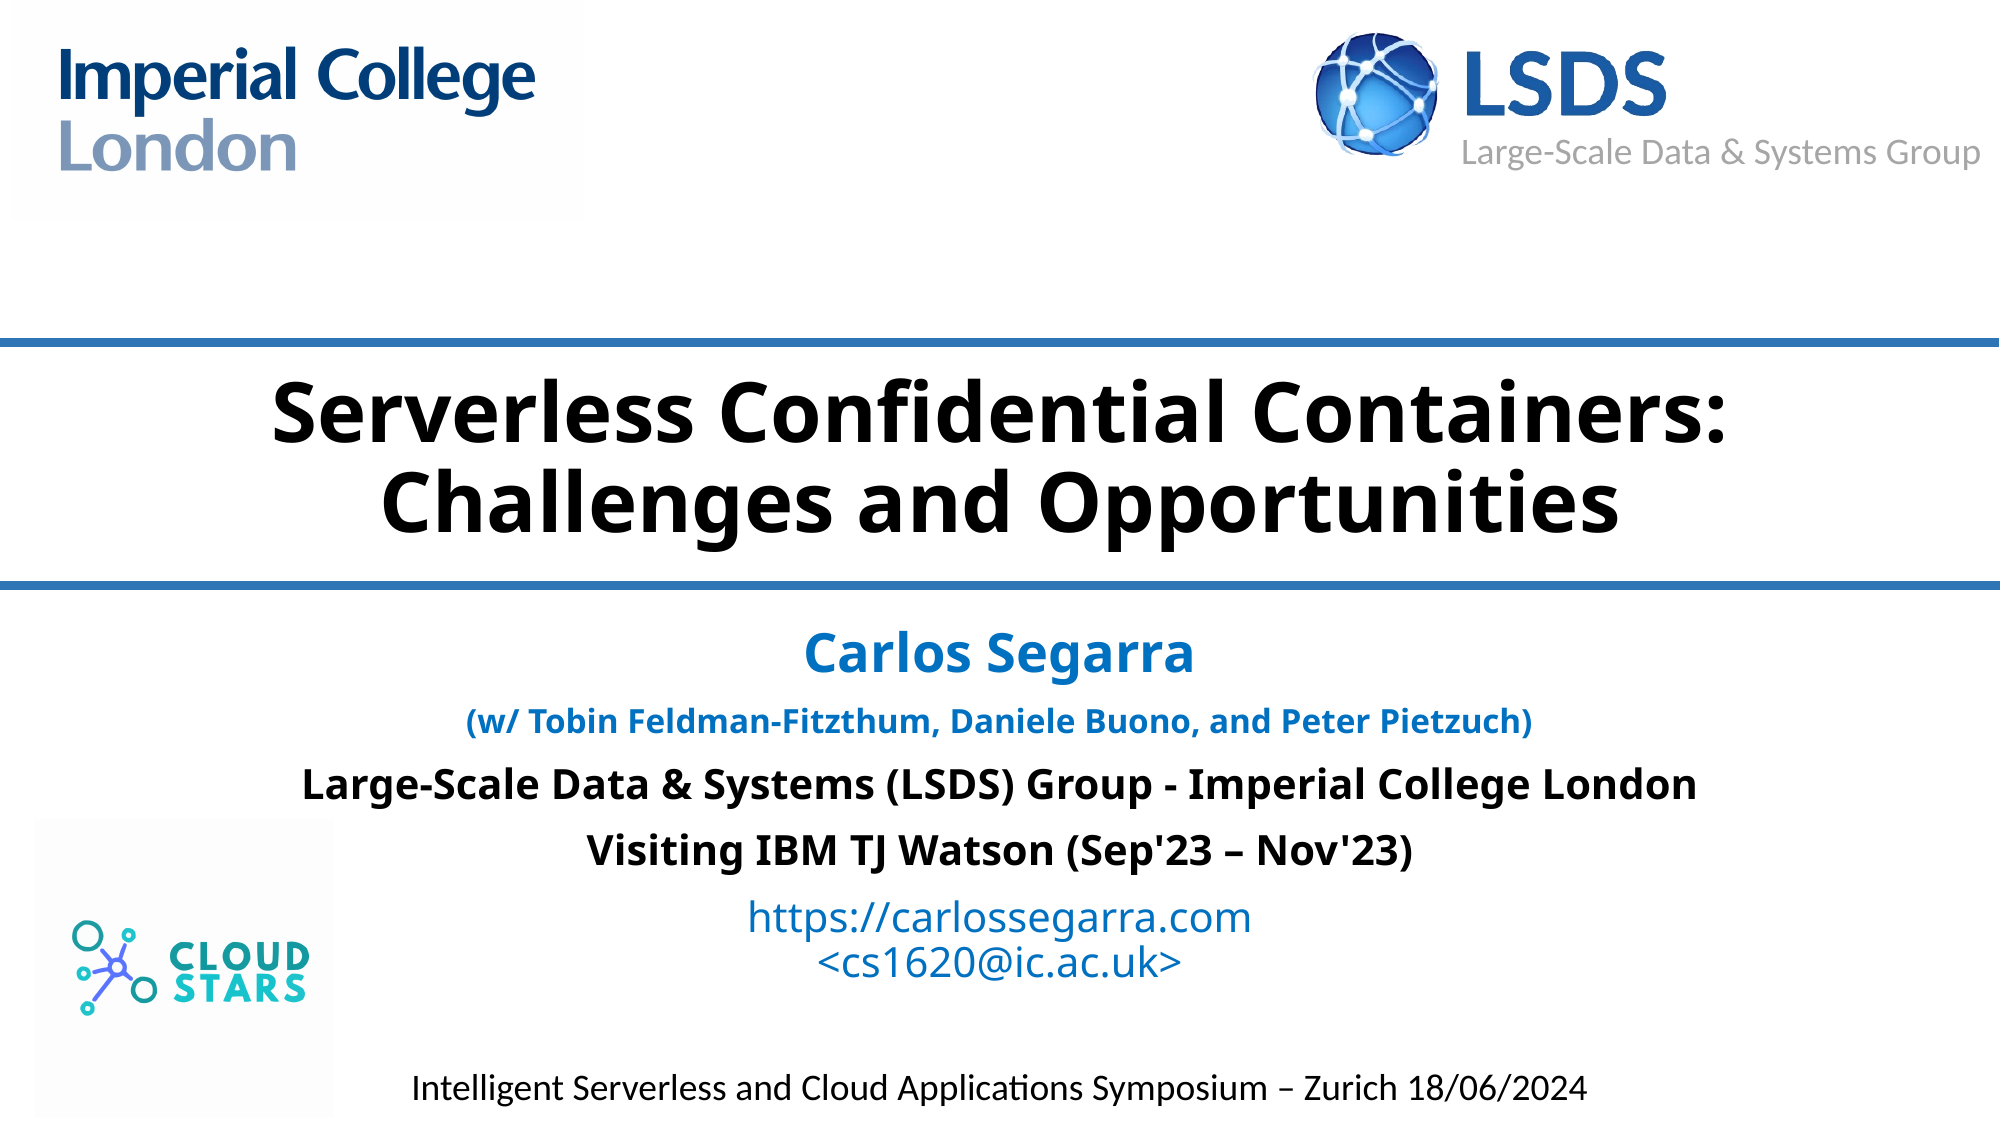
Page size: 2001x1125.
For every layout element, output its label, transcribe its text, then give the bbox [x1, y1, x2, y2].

text_box Intelligent Serverless and Cloud Applications Symposium – Zurich 18/06/2024 [334, 1060, 1750, 1118]
text_box Large-Scale Data & Systems Group [1446, 119, 1997, 180]
subtitle Carlos Segarra (w/ Tobin Feldman-Fitzthum, Daniele Buono, and Peter Pietzuch) Large-Scale Data & Systems (LSDS) Group - Imperial College London Visiting IBM TJ Watson (Sep'23 – Nov'23) https://carlossegarra.com <cs1620@ic.ac.uk> [105, 618, 1895, 1028]
title Serverless Confidential Containers: Challenges and Opportunities [11, 347, 1988, 581]
picture [35, 819, 334, 1118]
picture [1312, 26, 1967, 165]
picture [11, 0, 584, 220]
